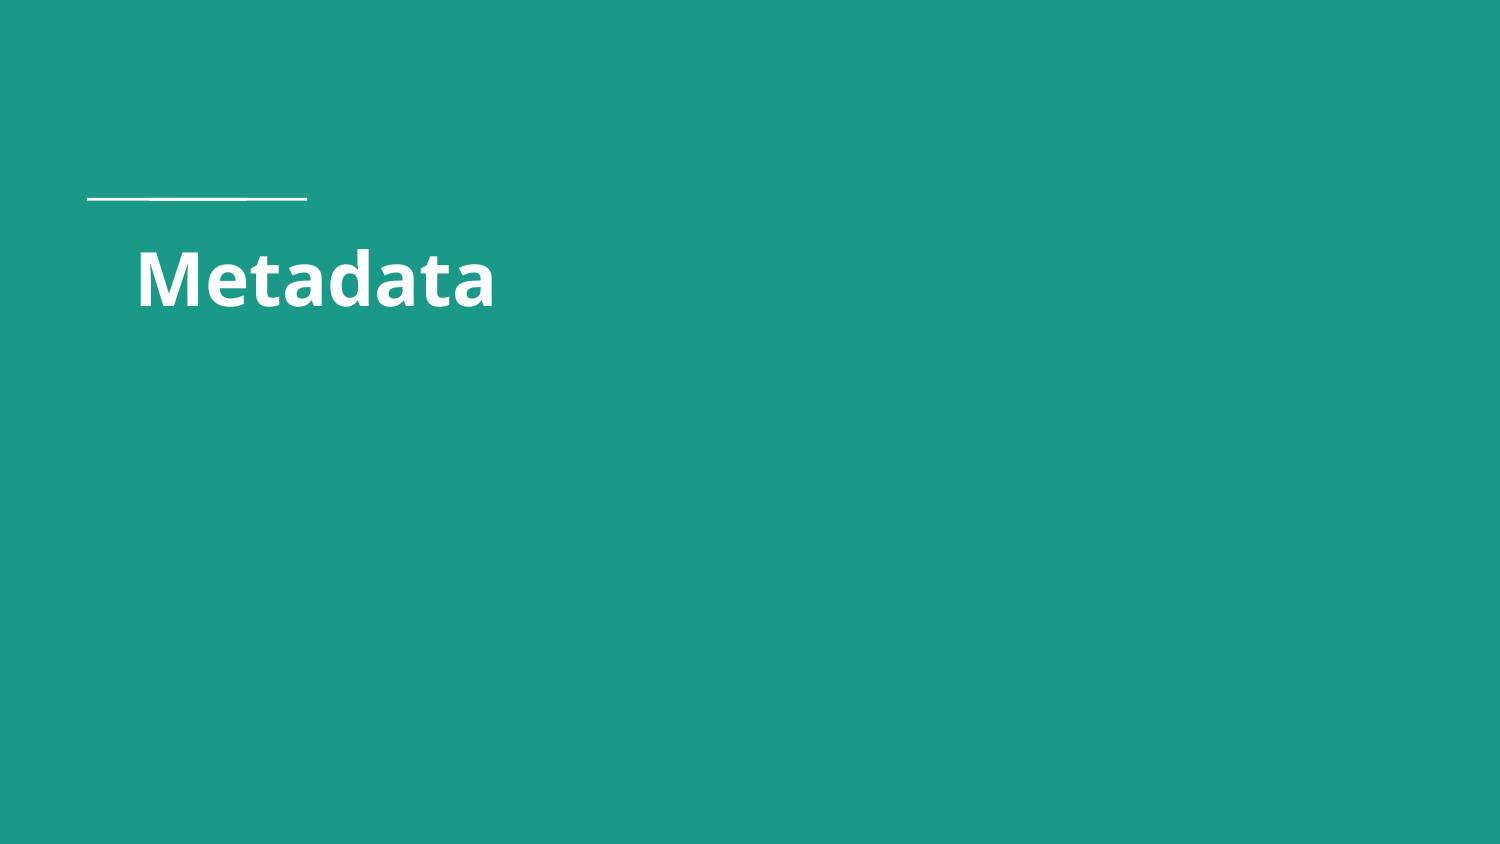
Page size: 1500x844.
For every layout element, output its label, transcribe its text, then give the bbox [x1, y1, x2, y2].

title Metadata [119, 216, 1381, 466]
